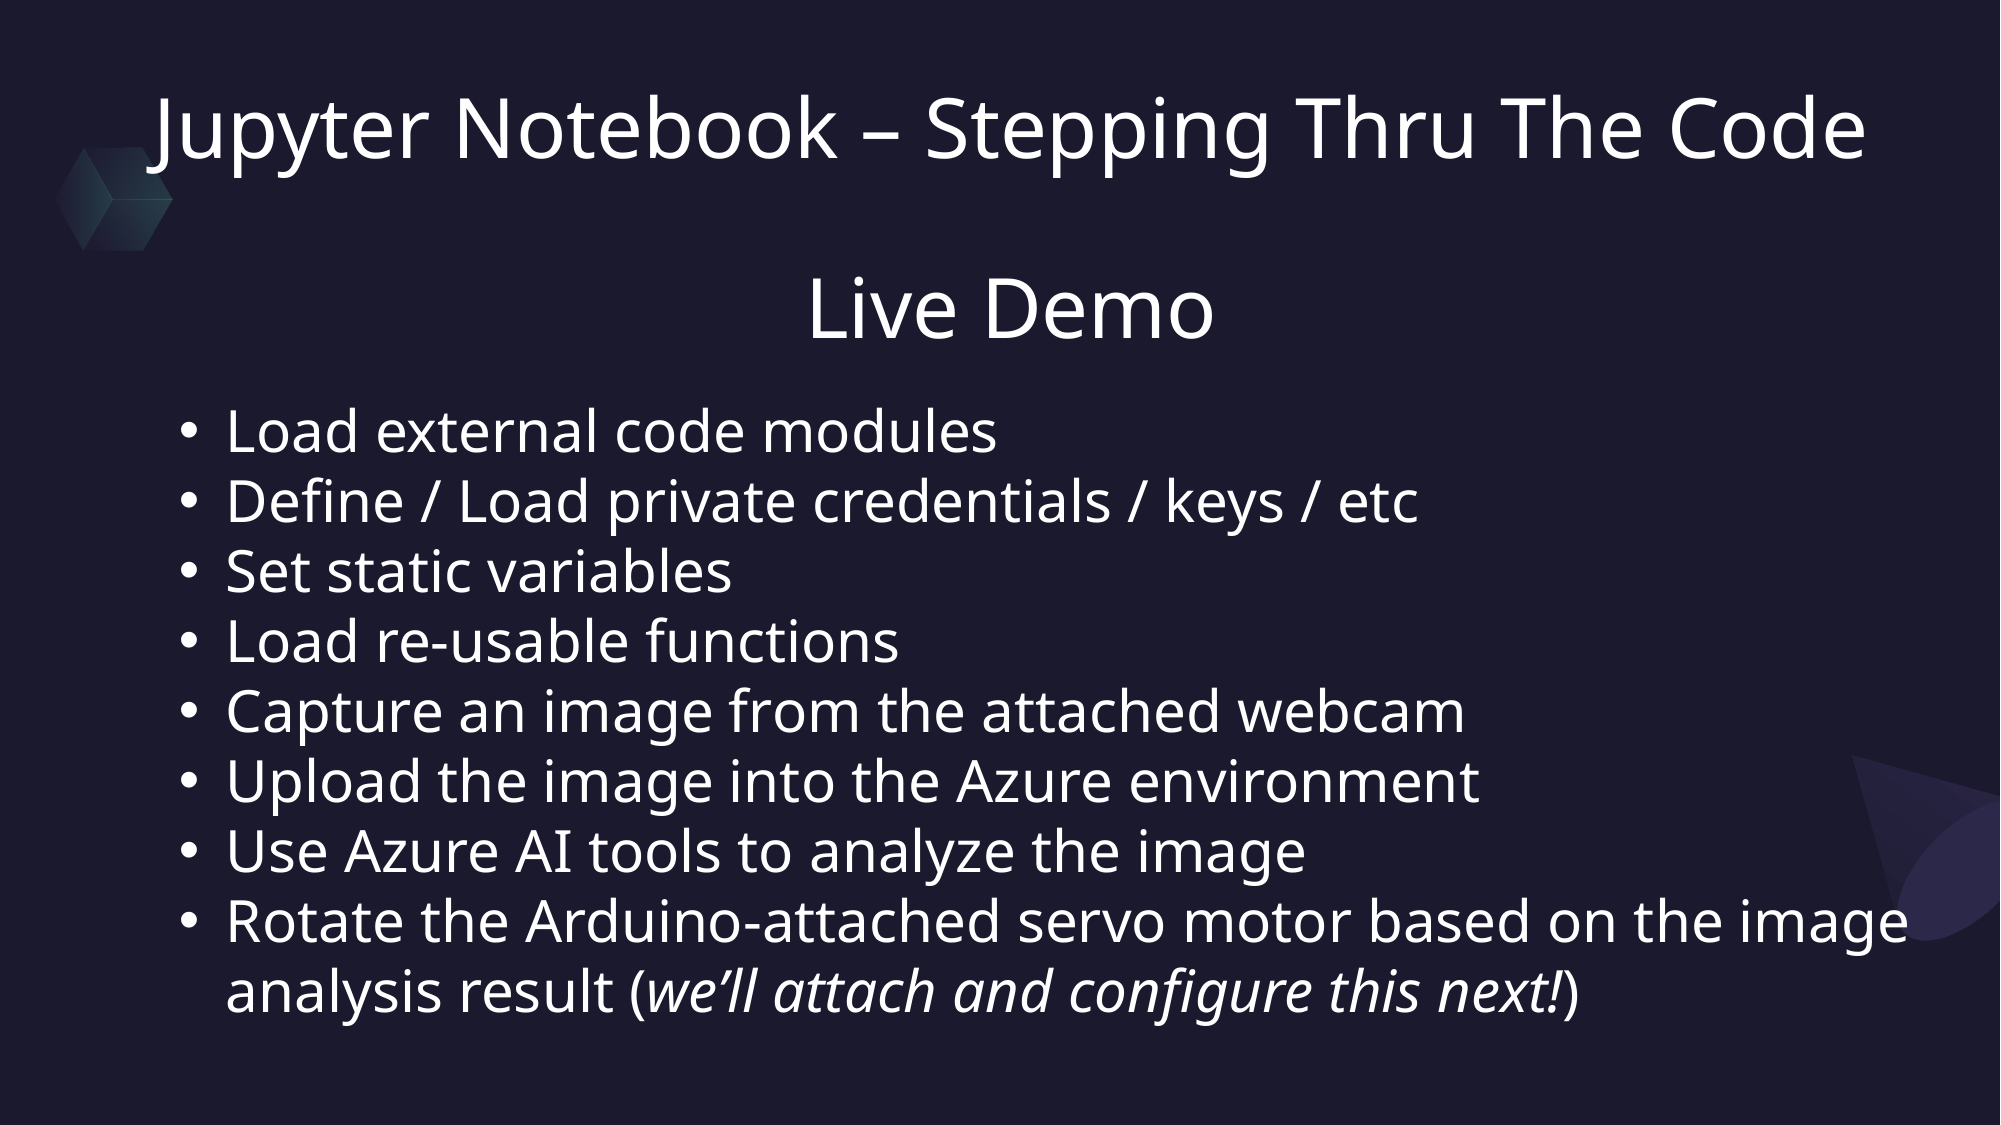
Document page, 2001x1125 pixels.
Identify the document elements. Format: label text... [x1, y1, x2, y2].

text_box Load external code modules Define / Load private credentials / keys / etc Set static variables Load re-usable functions Capture an image from the attached webcam Upload the image into the Azure environment Use Azure AI tools to analyze the image Rotate the Arduino-attached servo motor based on the image analysis result (we’ll attach and configure this next!) [164, 386, 1968, 1032]
title Jupyter Notebook – Stepping Thru The Code Live Demo [102, 60, 1920, 357]
